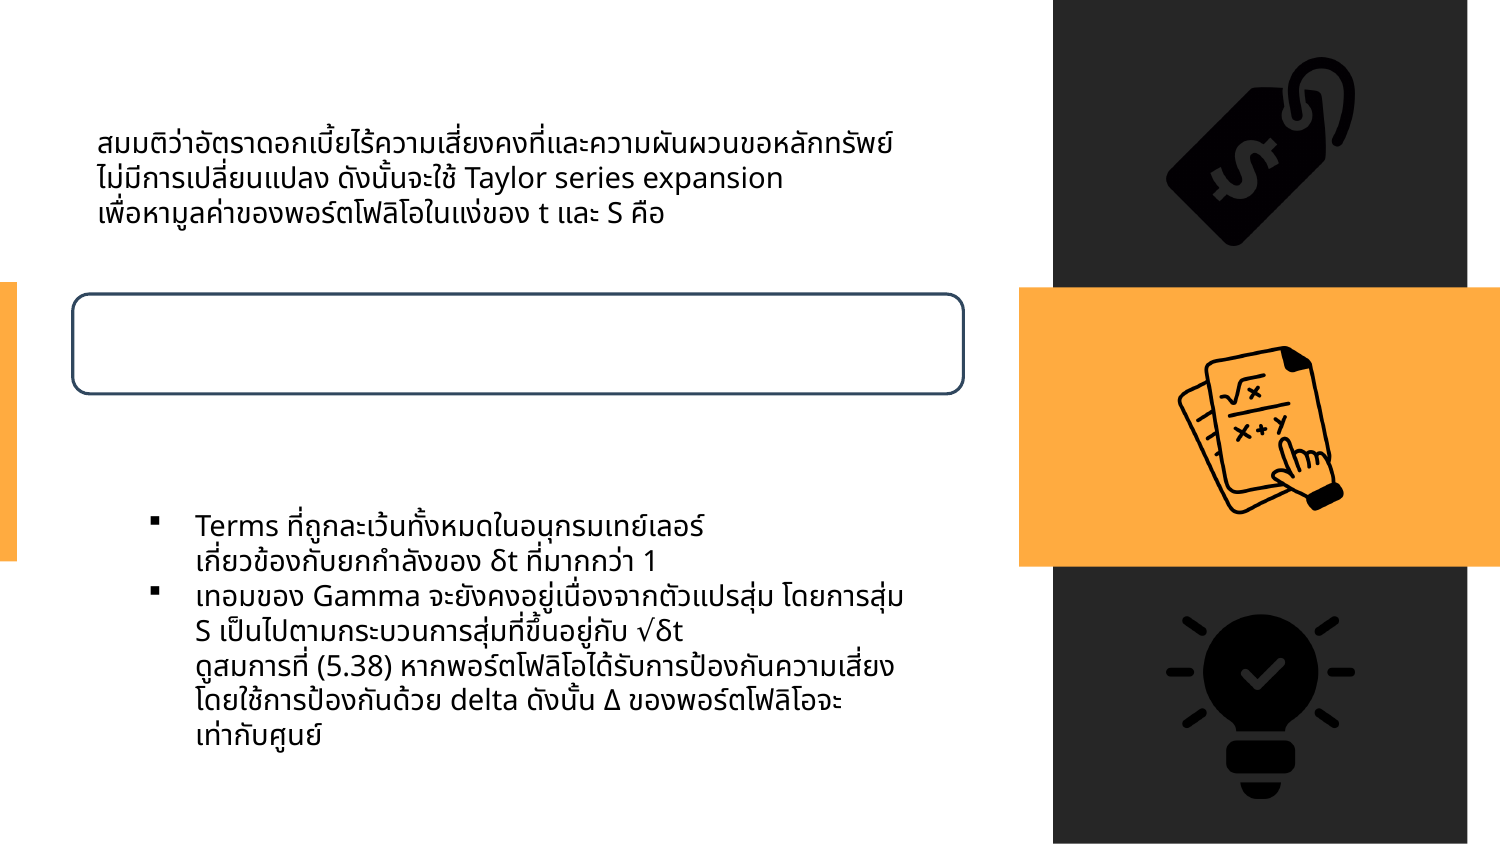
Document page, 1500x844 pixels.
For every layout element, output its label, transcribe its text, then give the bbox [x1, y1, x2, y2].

text_box [1051, 569, 1469, 844]
picture [1165, 335, 1355, 525]
picture [1166, 612, 1355, 801]
text_box สมมติว่าอัตราดอกเบี้ยไร้ความเสี่ยงคงที่และความผันผวนขอหลักทรัพย์ ไม่มีการเปลี่ยนแปลง ดังนั้นจะใช้ Taylor series expansion เพื่อหามูลค่าของพอร์ตโฟลิโอในแง่ของ t และ S คือ [82, 116, 973, 237]
text_box [1051, 0, 1469, 285]
text_box Terms ที่ถูกละเว้นทั้งหมดในอนุกรมเทย์เลอร์ เกี่ยวข้องกับยกกำลังของ δt ที่มากกว่า 1 เทอมของ Gamma จะยังคงอยู่เนื่องจากตัวแปรสุ่ม โดยการสุ่ม S เป็นไปตามกระบวนการสุ่มที่ขึ้นอยู่กับ √δt ดูสมการที่ (5.38) หากพอร์ตโฟลิโอได้รับการป้องกันความเสี่ยงโดยใช้การป้องกันด้วย delta ดังนั้น Δ ของพอร์ตโฟลิโอจะเท่ากับศูนย์ [133, 499, 922, 759]
text_box [0, 280, 19, 563]
picture [1165, 57, 1355, 247]
text_box [1017, 285, 1500, 569]
